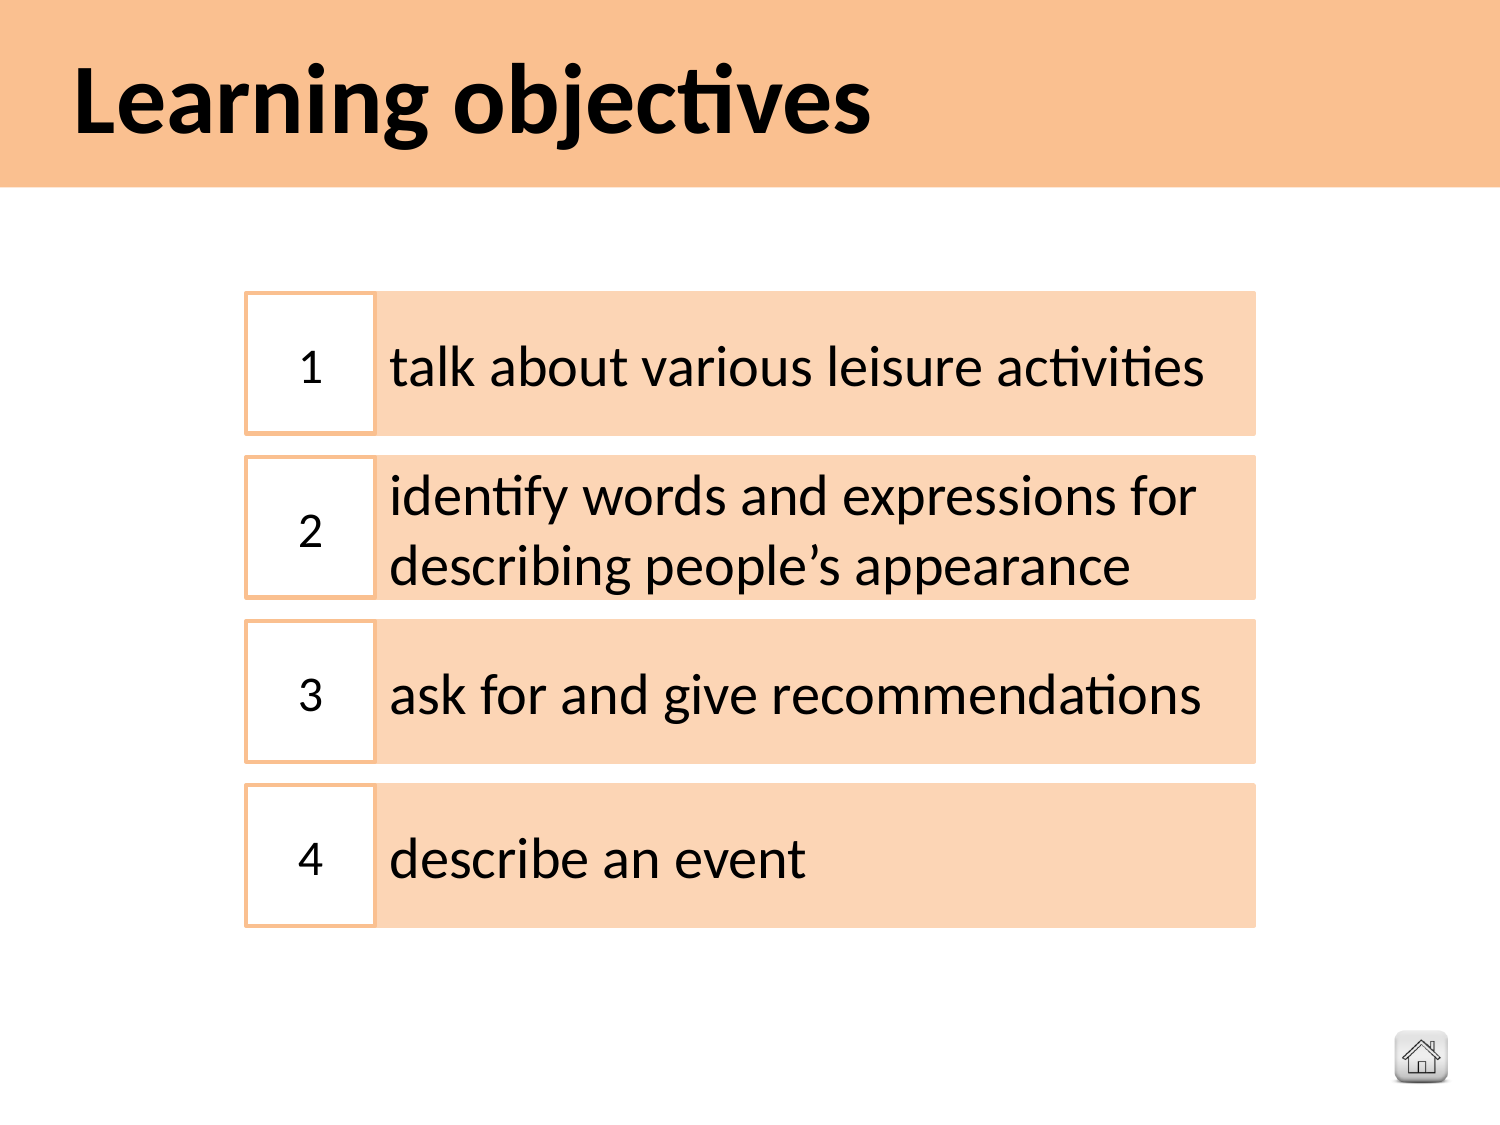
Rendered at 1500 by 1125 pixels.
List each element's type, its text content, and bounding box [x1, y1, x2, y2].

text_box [245, 456, 1255, 598]
text_box Learning objectives [0, 0, 1500, 190]
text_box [245, 784, 1255, 926]
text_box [245, 292, 1255, 434]
picture [1382, 1019, 1460, 1097]
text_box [245, 620, 1255, 762]
